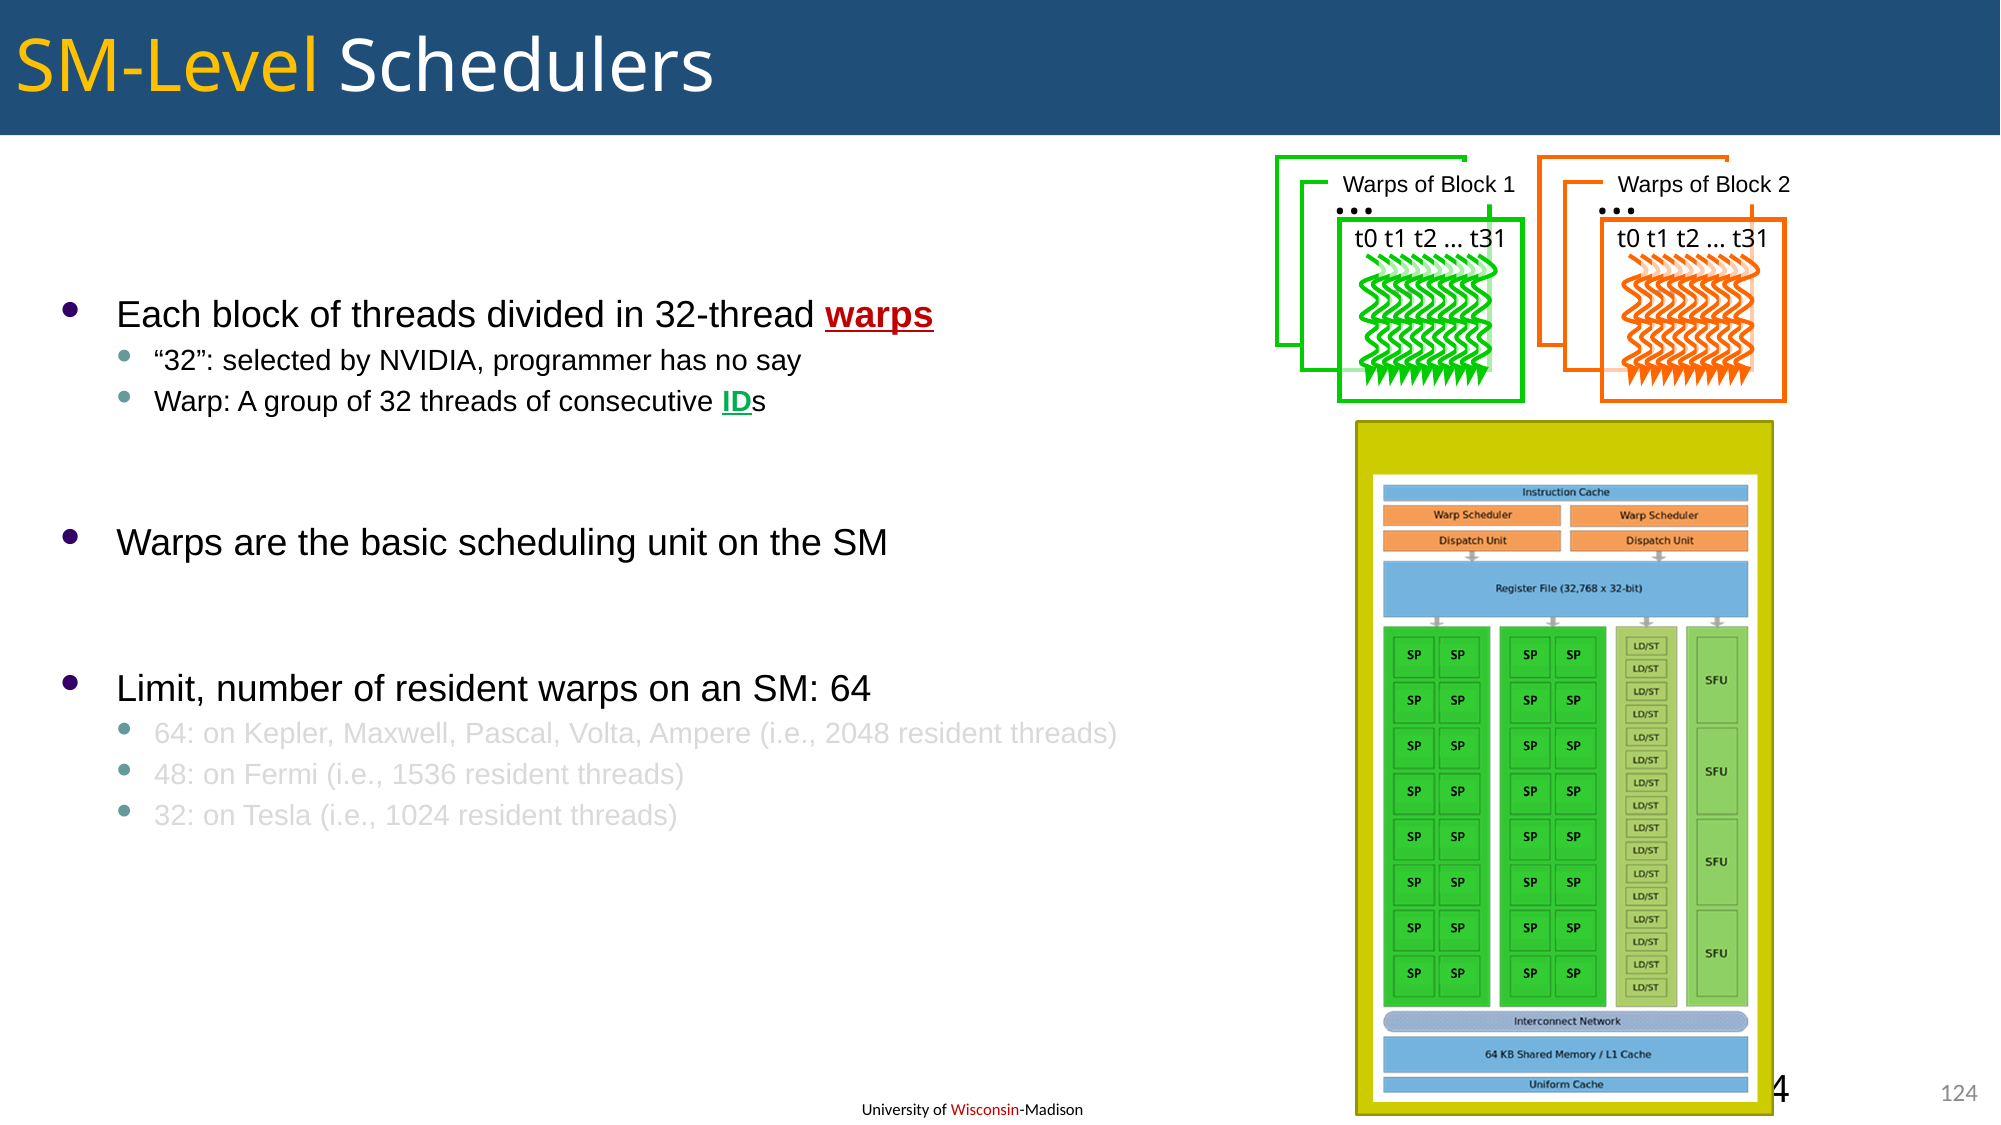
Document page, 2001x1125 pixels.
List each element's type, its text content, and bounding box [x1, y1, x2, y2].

title SM-Level Schedulers [0, 0, 2000, 136]
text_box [1249, 157, 1841, 1118]
slide_number 124 [1879, 1069, 1994, 1114]
text_box Each block of threads divided in 32-thread warps “32”: selected by NVIDIA, programmer has no say Warp: A group of 32 threads of consecutive IDs Warps are the basic scheduling unit on the SM Limit, number of resident warps on an SM: 64 64: on Kepler, Maxwell, Pascal, Volta, Ampere (i.e., 2048 resident threads) 48: on Fermi (i.e., 1536 resident threads) 32: on Tesla (i.e., 1024 resident threads) [45, 283, 1138, 885]
